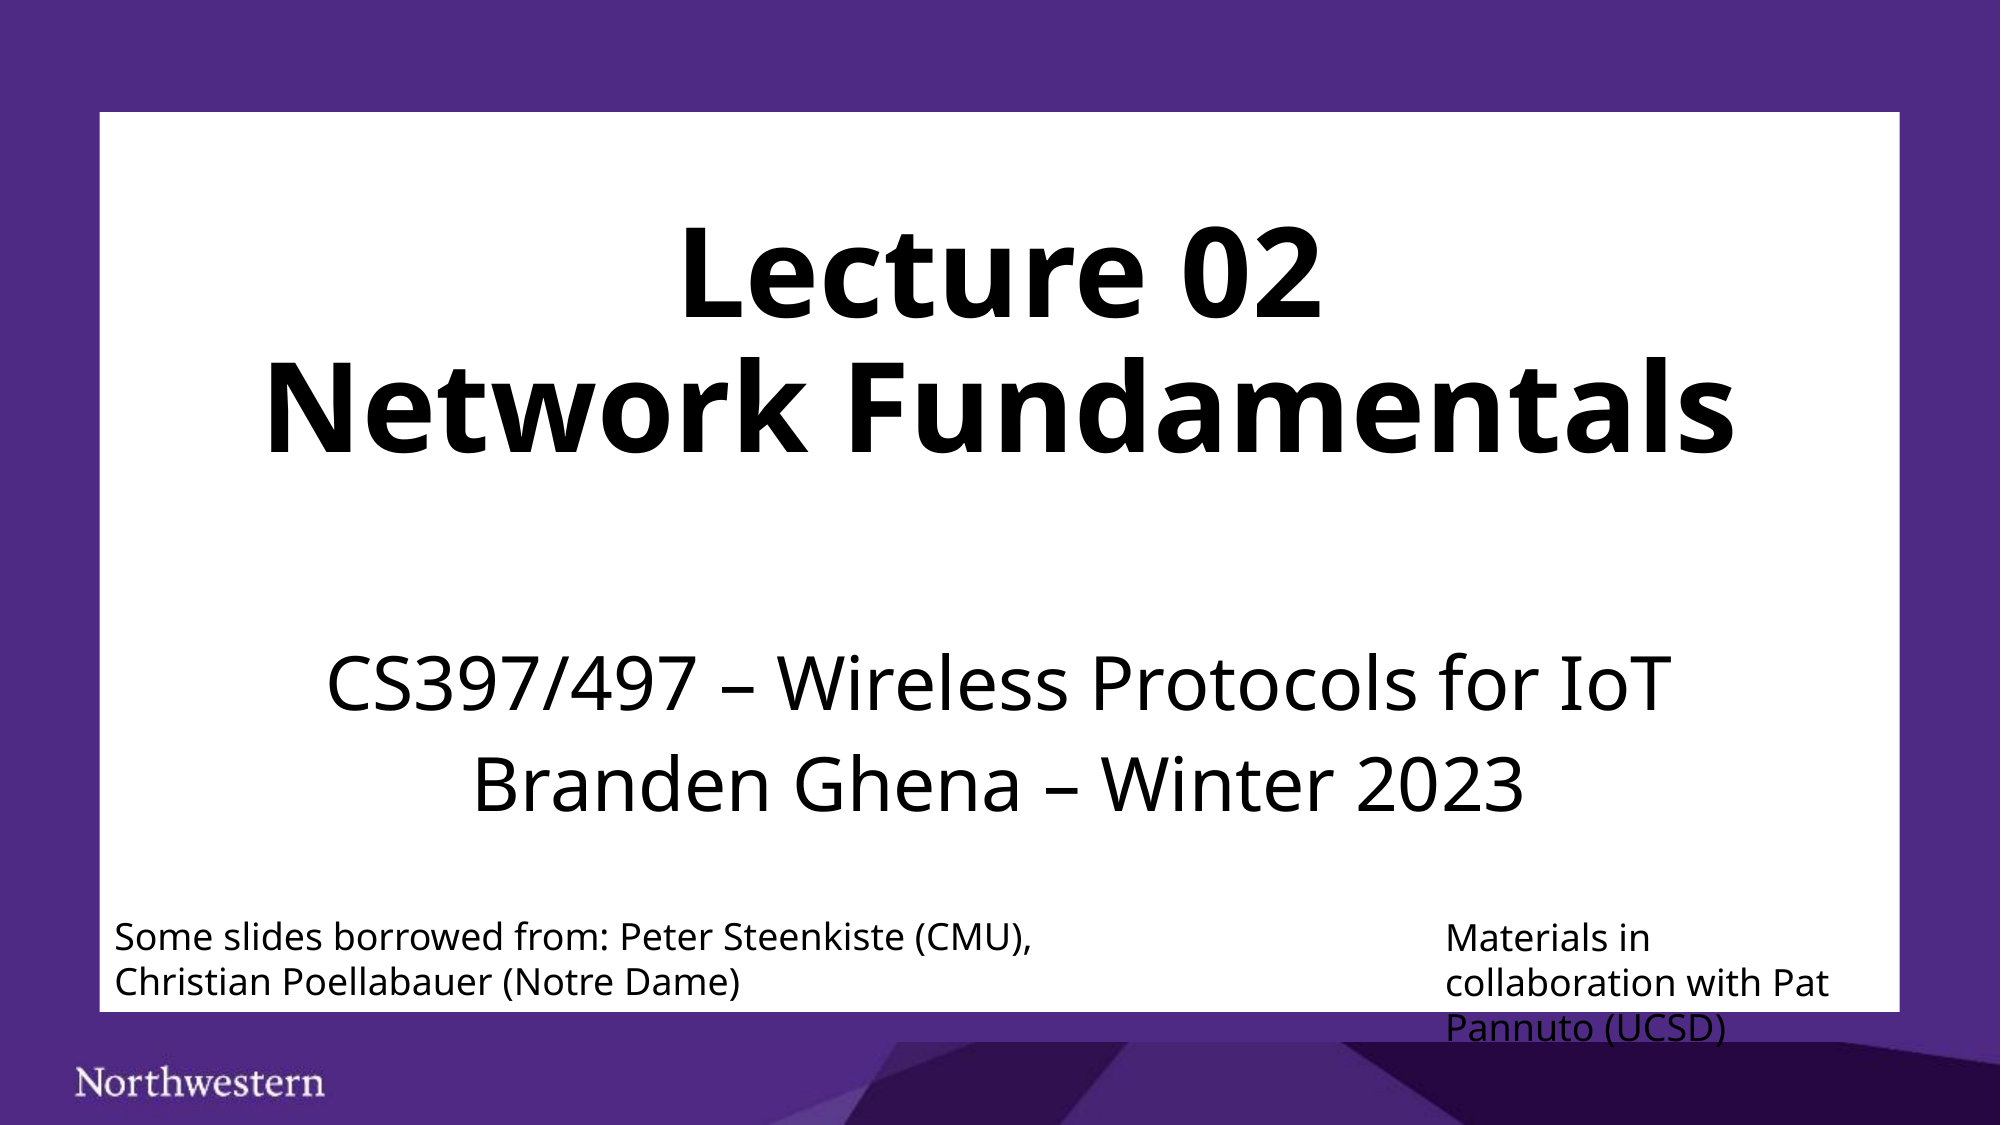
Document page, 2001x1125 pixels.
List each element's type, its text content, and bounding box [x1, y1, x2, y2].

picture [0, 1042, 2000, 1125]
title Lecture 02 Network Fundamentals [99, 112, 1900, 488]
text_box Materials in collaboration with Pat Pannuto (UCSD) [1430, 906, 1900, 1057]
text_box Some slides borrowed from: Peter Steenkiste (CMU), Christian Poellabauer (Notre Dame) [99, 905, 1819, 1011]
subtitle CS397/497 – Wireless Protocols for IoT Branden Ghena – Winter 2023 [99, 637, 1900, 863]
